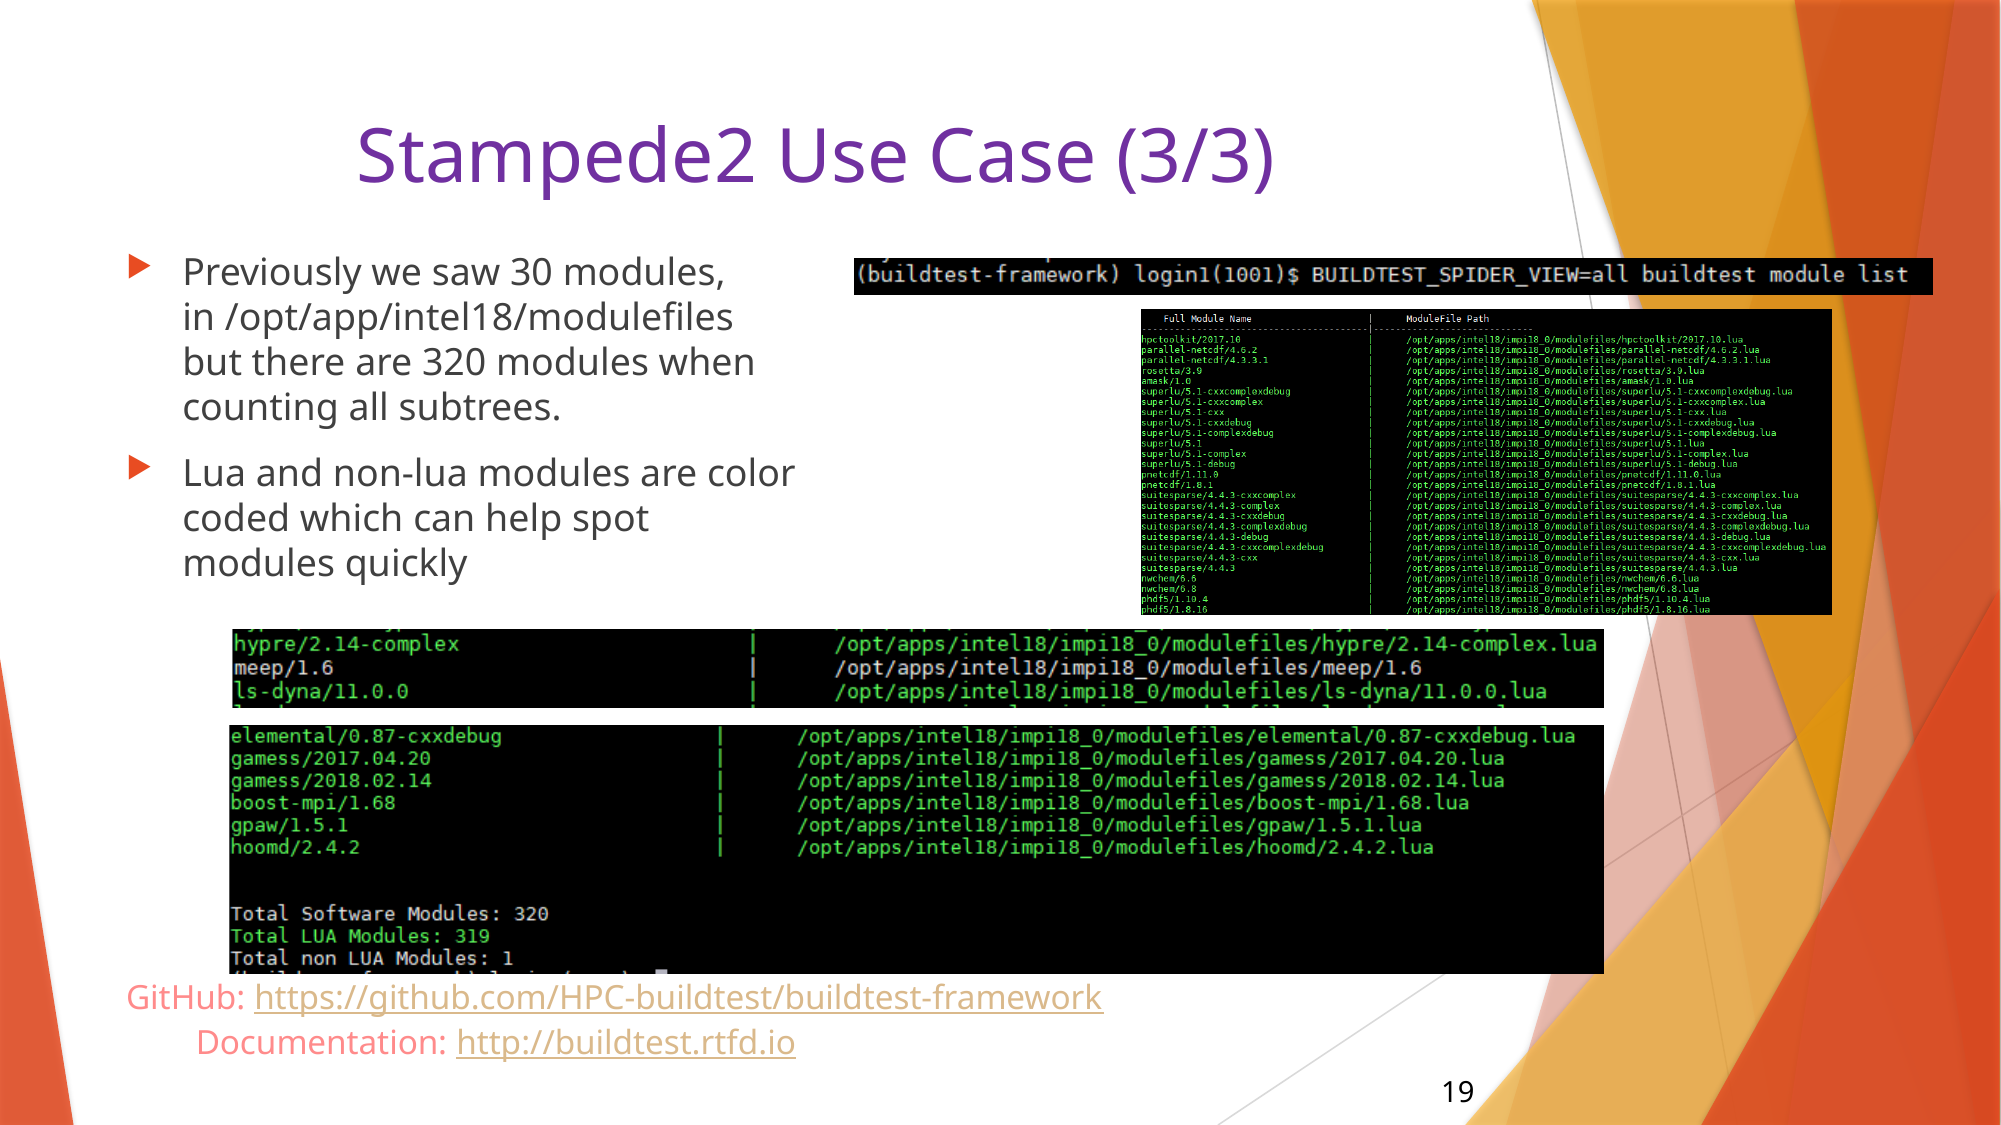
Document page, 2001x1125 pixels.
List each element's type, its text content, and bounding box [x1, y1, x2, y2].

picture [853, 257, 1934, 296]
picture [227, 629, 1604, 709]
footer GitHub: https://github.com/HPC-buildtest/buildtest-framework Documentation: http://buildtest.rtfd.io [111, 991, 1145, 1051]
picture [1138, 309, 1832, 615]
slide_number 19 [1377, 1063, 1490, 1123]
list Previously we saw 30 modules, in /opt/app/intel18/modulefiles but there are 320 modules when counting all subtrees. Lua and non-lua modules are color coded which can help spot modules quickly [111, 240, 814, 598]
title Stampede2 Use Case (3/3) [111, 99, 1522, 209]
picture [227, 725, 1604, 974]
